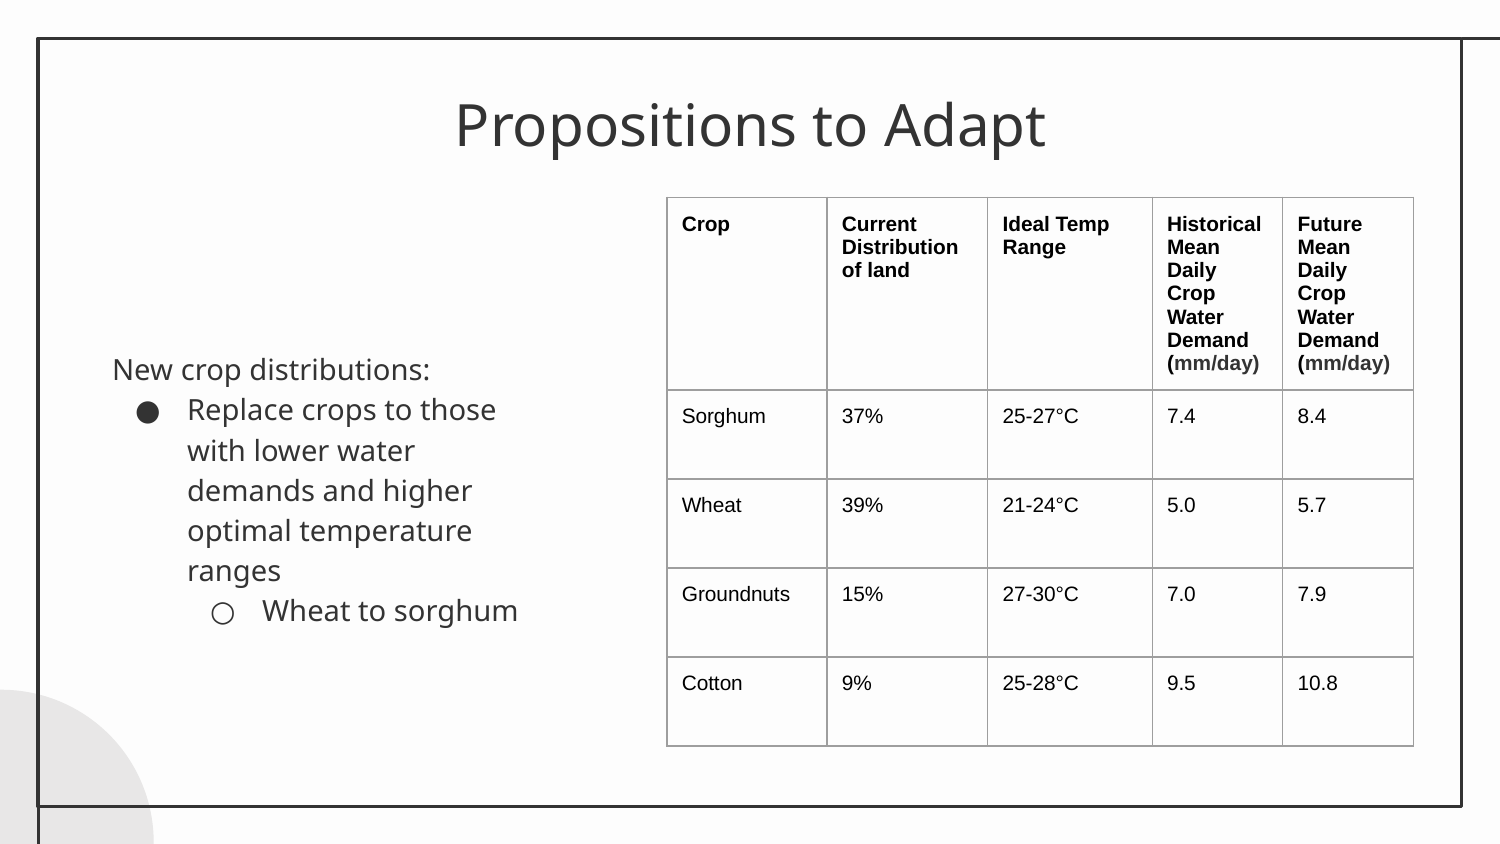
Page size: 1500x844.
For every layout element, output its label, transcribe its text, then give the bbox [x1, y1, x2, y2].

table_cell 10.8 [1283, 658, 1413, 745]
table_cell 25-27°C [988, 391, 1152, 478]
table_header Ideal Temp Range [988, 198, 1152, 389]
subtitle New crop distributions: Replace crops to those with lower water demands and higher optimal temperature ranges Wheat to sorghum [97, 197, 542, 777]
table_cell 7.0 [1153, 569, 1282, 656]
table_cell 9.5 [1153, 658, 1282, 745]
table_cell Sorghum [668, 391, 826, 478]
table_header Historical Mean Daily Crop Water Demand (mm/day) [1153, 198, 1282, 389]
table_cell 8.4 [1283, 391, 1413, 478]
title Propositions to Adapt [118, 72, 1384, 167]
table_header Future Mean Daily Crop Water Demand (mm/day) [1283, 198, 1413, 389]
table_cell 5.0 [1153, 480, 1282, 567]
table_cell 21-24°C [988, 480, 1152, 567]
table_cell 5.7 [1283, 480, 1413, 567]
table_cell Groundnuts [668, 569, 826, 656]
table_cell 15% [828, 569, 987, 656]
table_cell Cotton [668, 658, 826, 745]
table_header Current Distribution of land [828, 198, 987, 389]
table_cell 25-28°C [988, 658, 1152, 745]
table_cell 27-30°C [988, 569, 1152, 656]
table_cell 7.9 [1283, 569, 1413, 656]
table_cell 9% [828, 658, 987, 745]
table_cell 37% [828, 391, 987, 478]
table_header Crop [668, 198, 826, 389]
table_cell 39% [828, 480, 987, 567]
table_cell 7.4 [1153, 391, 1282, 478]
table_cell Wheat [668, 480, 826, 567]
